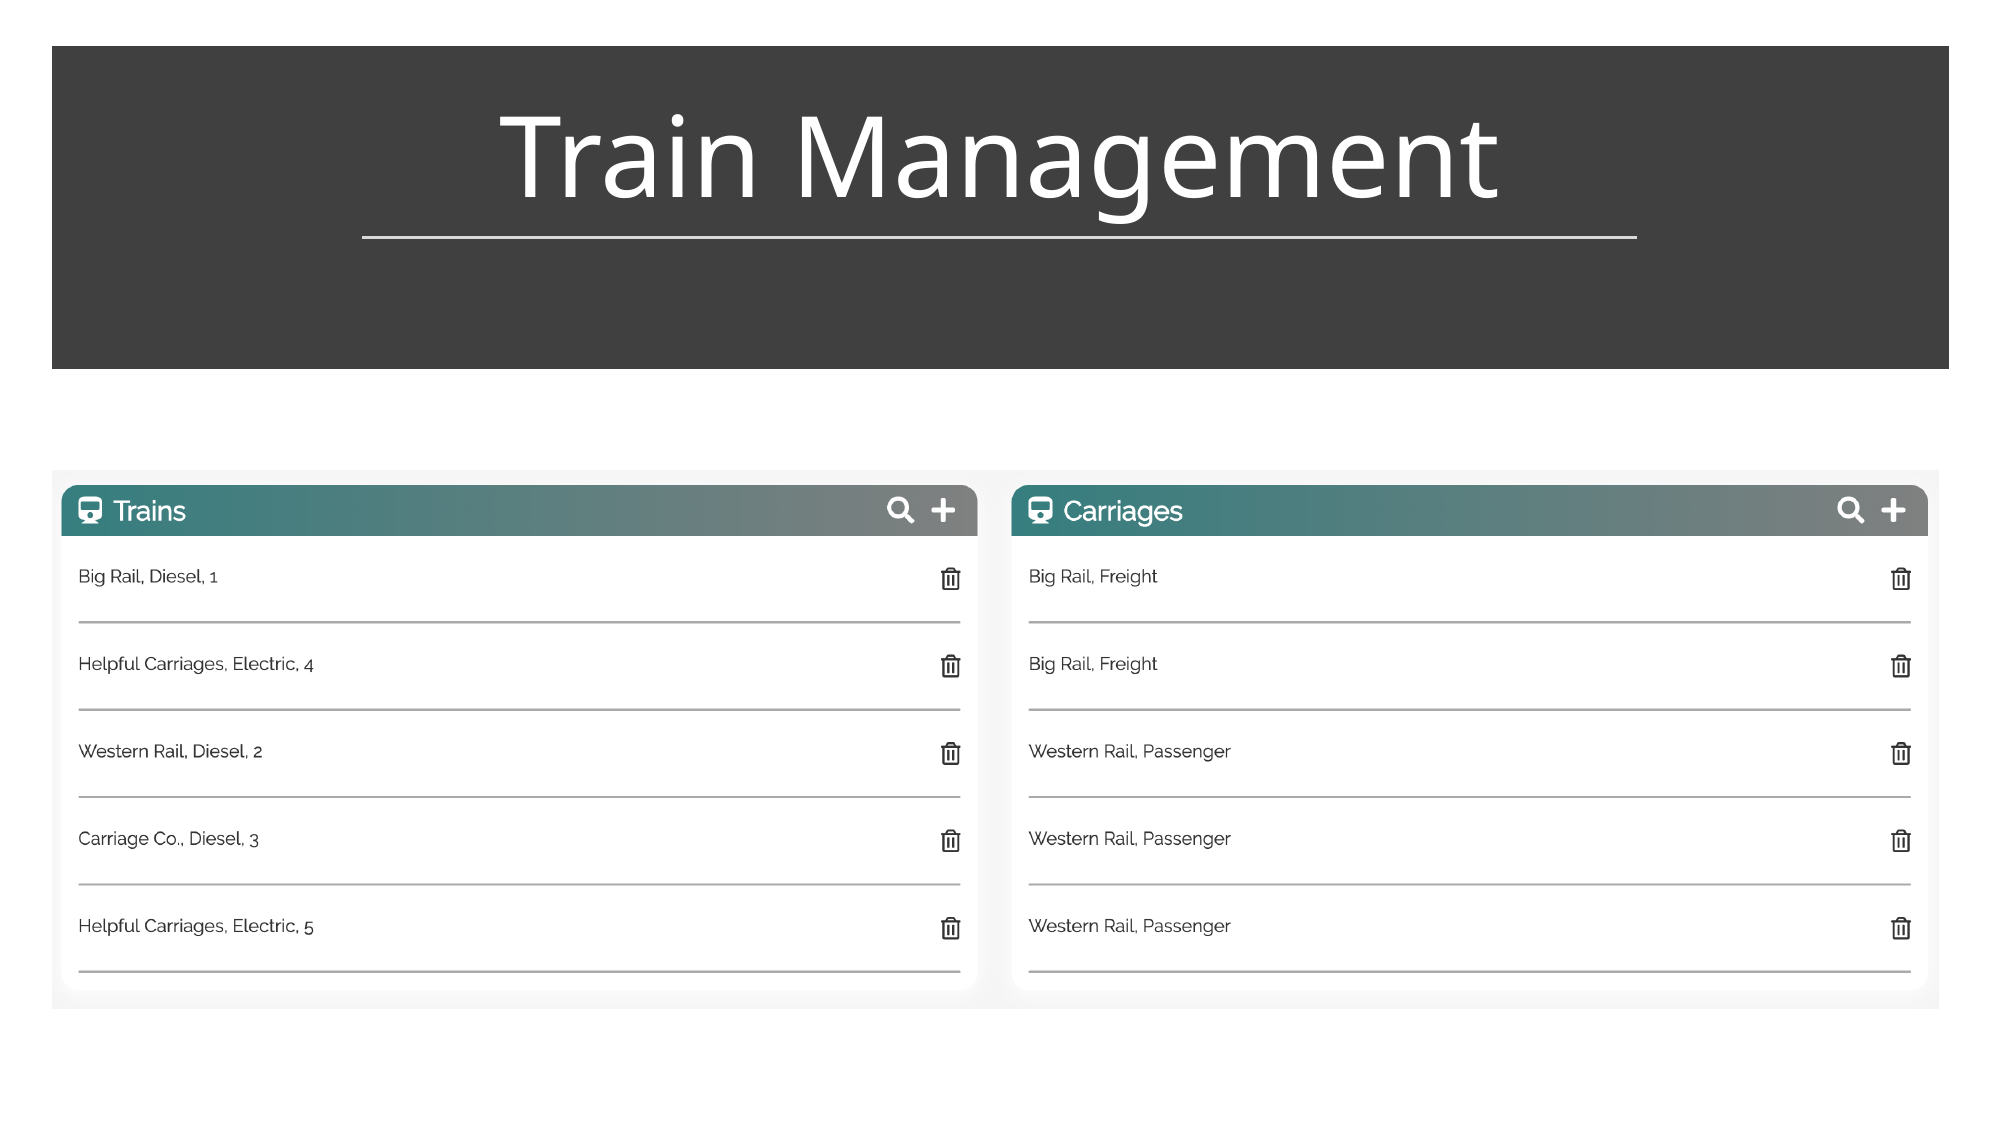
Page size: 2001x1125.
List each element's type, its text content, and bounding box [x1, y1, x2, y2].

title Train Management [86, 76, 1914, 230]
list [52, 470, 1939, 1009]
text_box [61, 55, 1939, 360]
